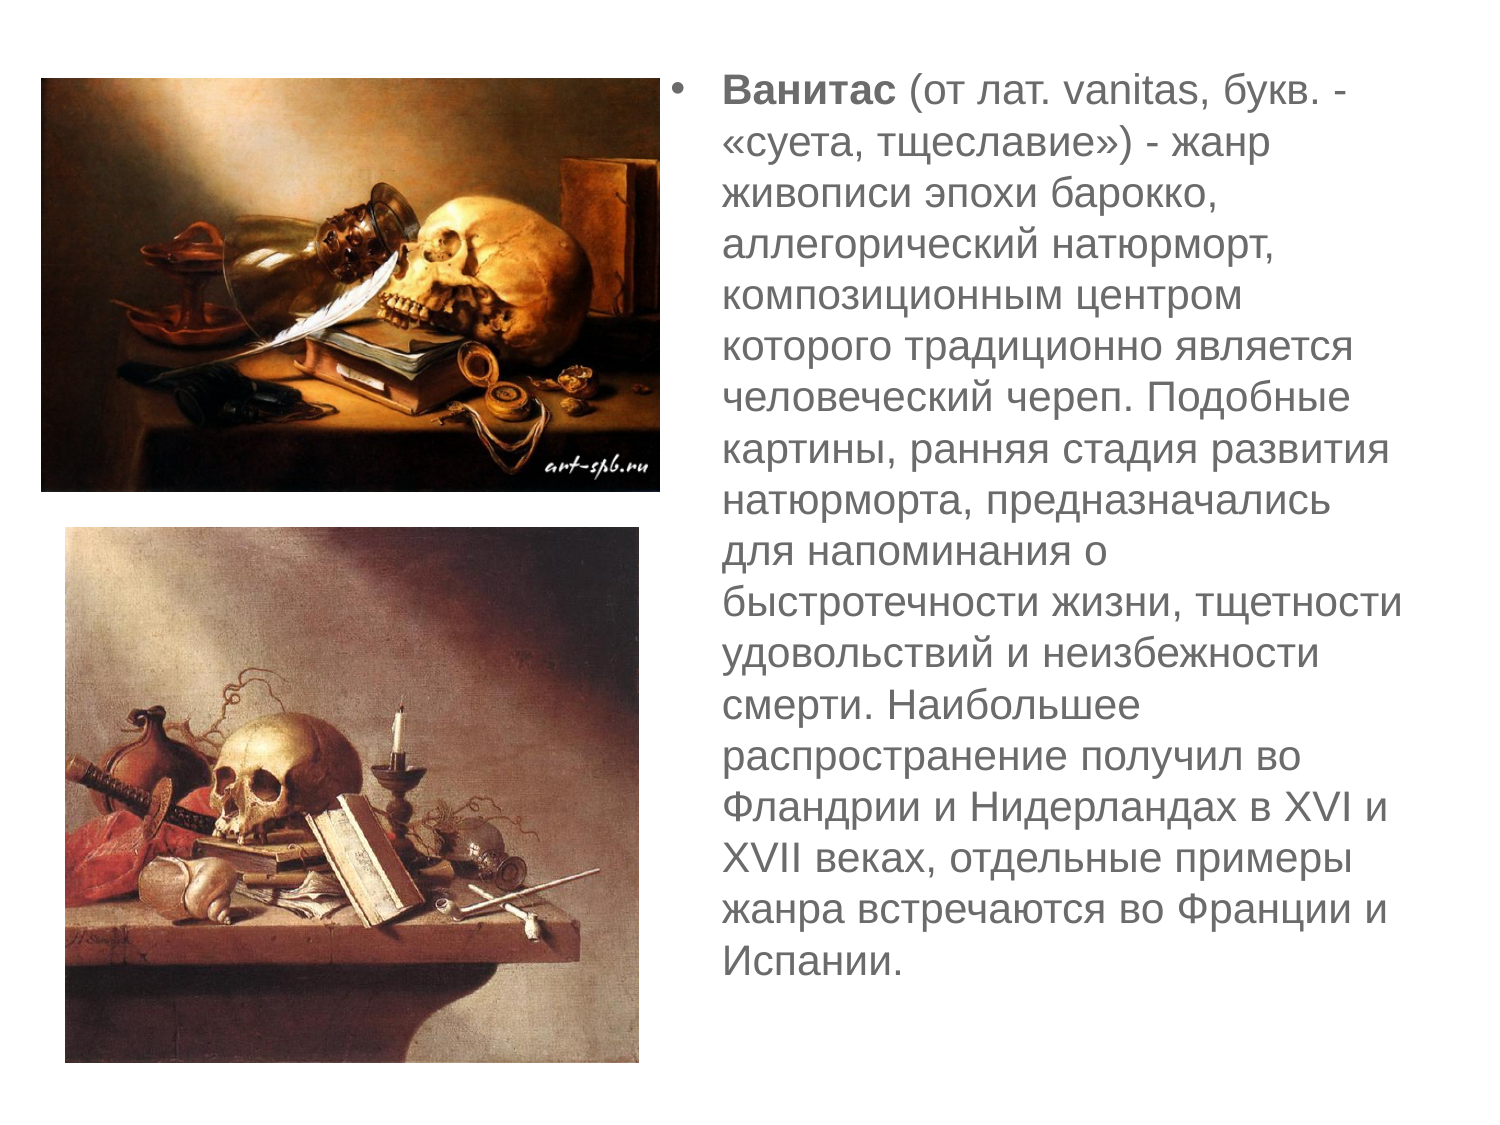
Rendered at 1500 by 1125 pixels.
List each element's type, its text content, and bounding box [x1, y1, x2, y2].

picture [64, 526, 639, 1063]
picture [40, 77, 660, 492]
list Ванитас (от лат. vanitas, букв. - «суета, тщеславие») - жанр живописи эпохи барокко, аллегорический натюрморт, композиционным центром которого традиционно является человеческий череп. Подобные картины, ранняя стадия развития натюрморта, предназначались для напоминания о быстротечности жизни, тщетности удовольствий и неизбежности смерти. Наибольшее распространение получил во Фландрии и Нидерландах в XVI и XVII веках, отдельные примеры жанра встречаются во Франции и Испании. [655, 54, 1425, 1005]
